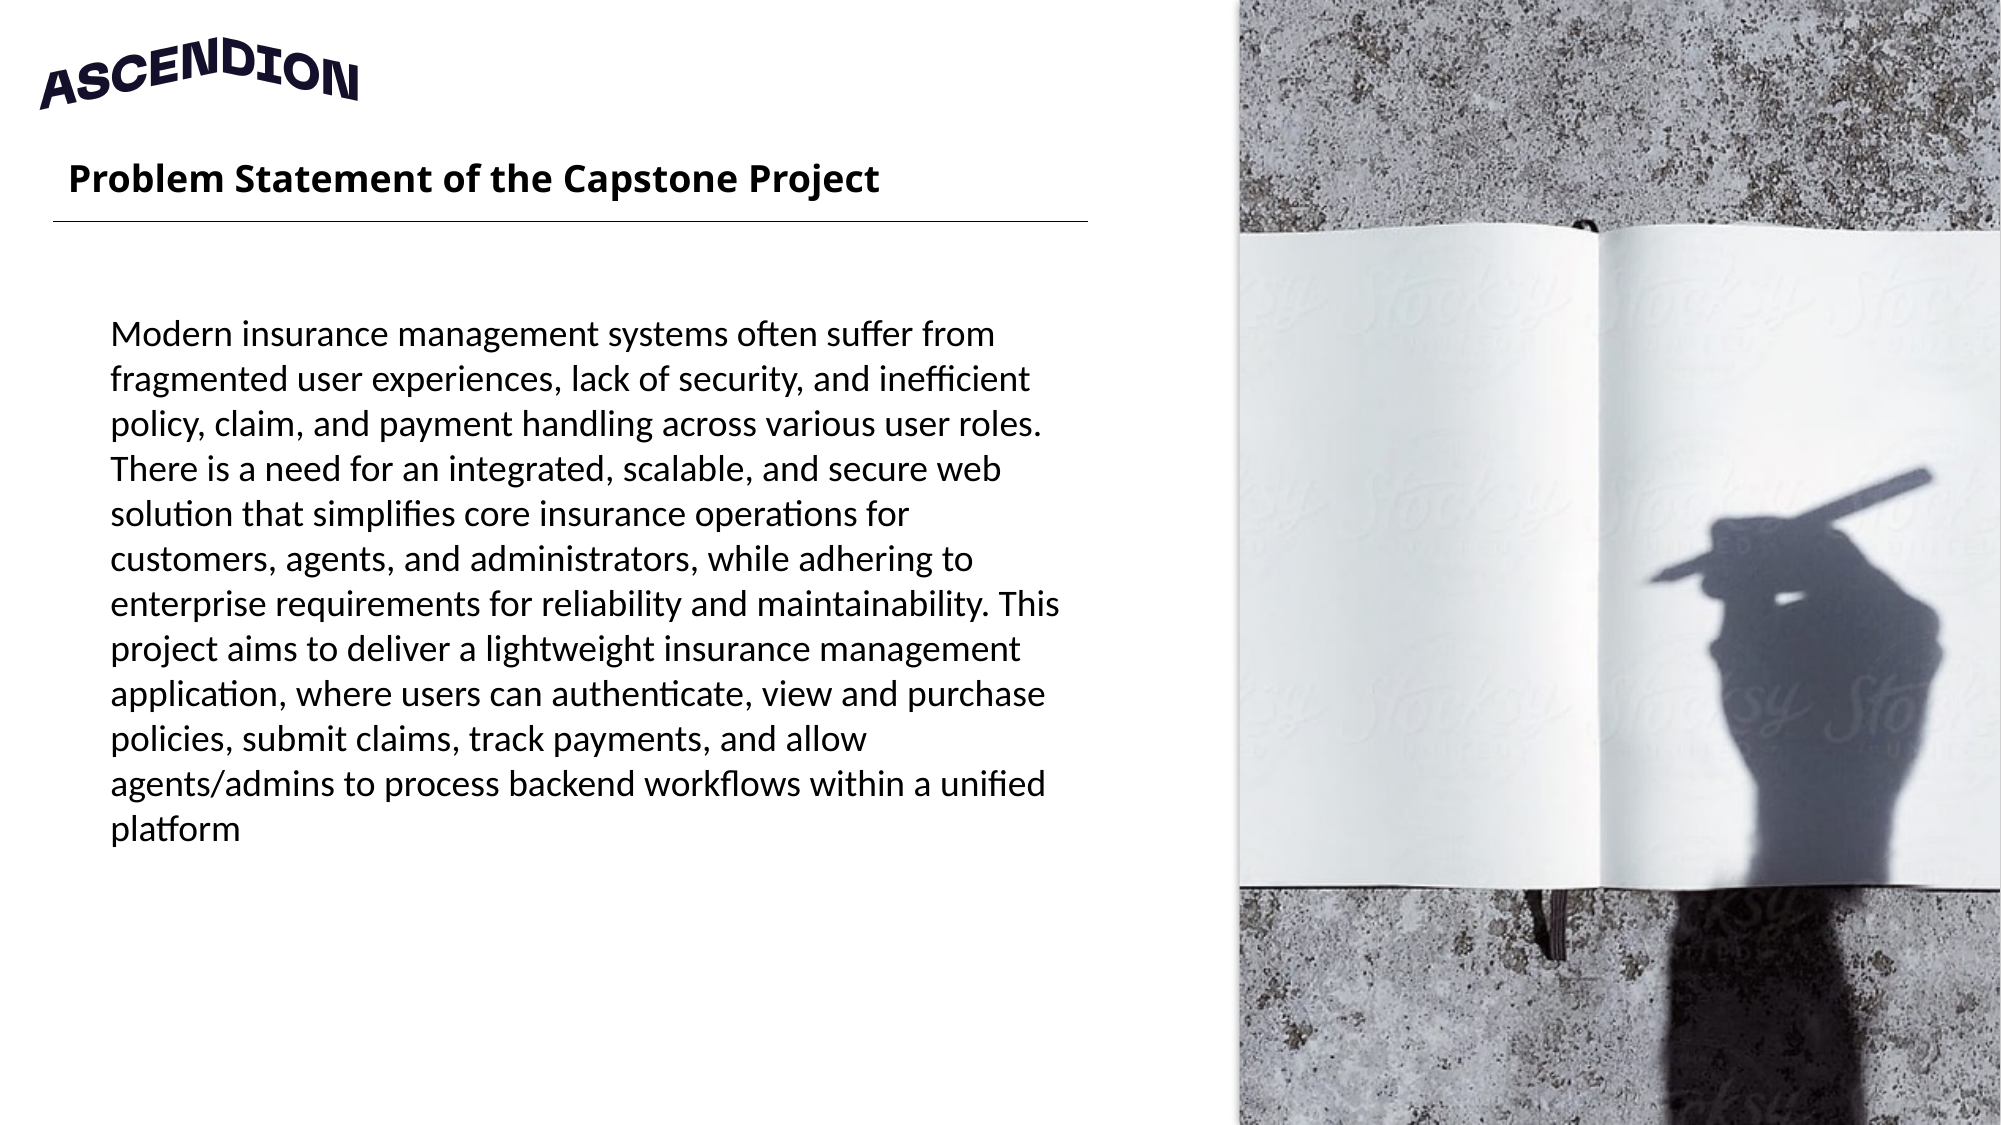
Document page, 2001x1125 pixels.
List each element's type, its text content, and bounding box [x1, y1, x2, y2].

picture [1, 0, 396, 148]
text_box Problem Statement of the Capstone Project [53, 147, 984, 208]
picture [1239, 0, 2000, 1125]
text_box Modern insurance management systems often suffer from fragmented user experiences, lack of security, and inefficient policy, claim, and payment handling across various user roles. There is a need for an integrated, scalable, and secure web solution that simplifies core insurance operations for customers, agents, and administrators, while adhering to enterprise requirements for reliability and maintainability. This project aims to deliver a lightweight insurance management application, where users can authenticate, view and purchase policies, submit claims, track payments, and allow agents/admins to process backend workflows within a unified platform [95, 301, 1088, 857]
